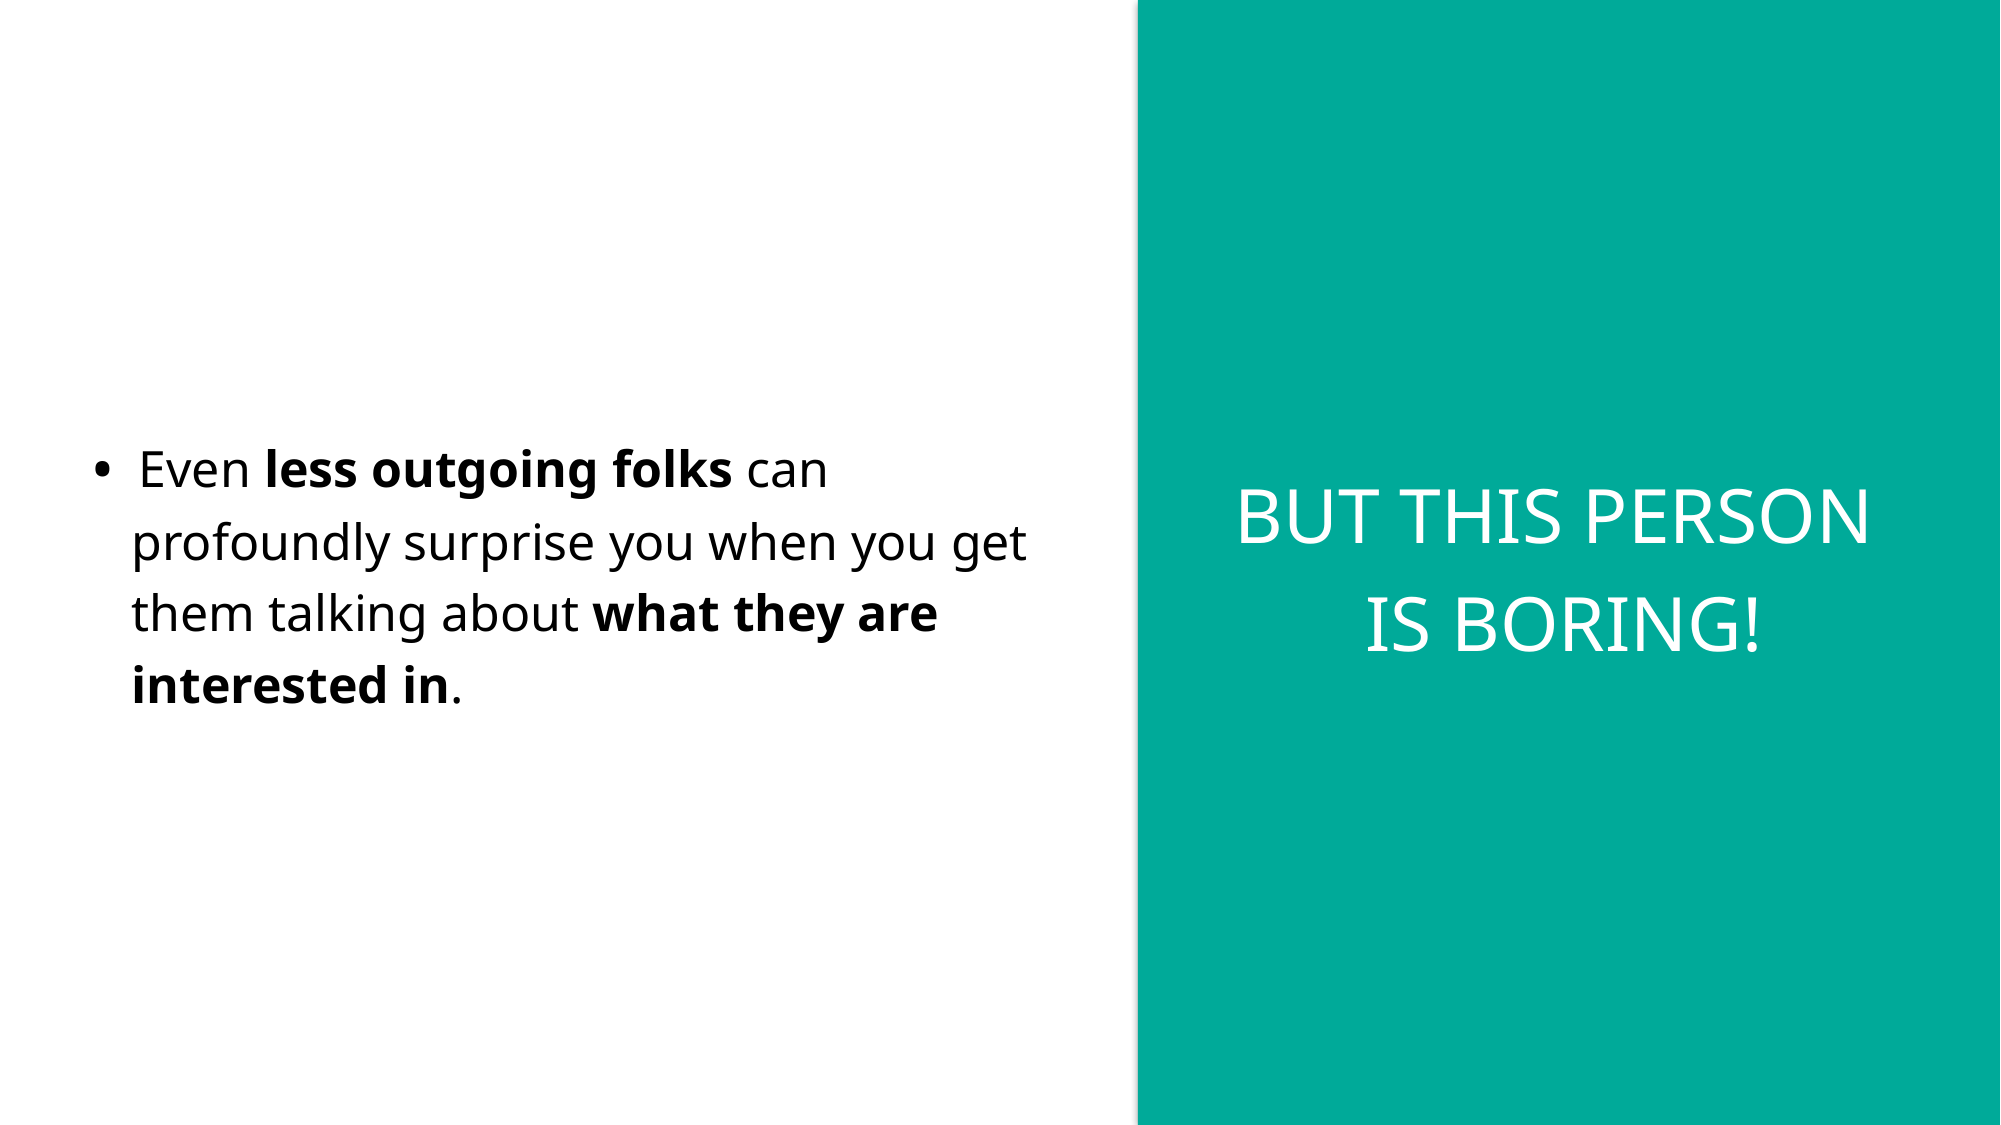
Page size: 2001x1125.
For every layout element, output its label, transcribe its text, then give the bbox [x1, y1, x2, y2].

text_box [1137, 0, 2000, 1125]
text_box • Even less outgoing folks can profoundly surprise you when you get them talking about what they are interested in. [93, 418, 1090, 707]
text_box BUT THIS PERSON IS BORING! [1142, 443, 2000, 682]
